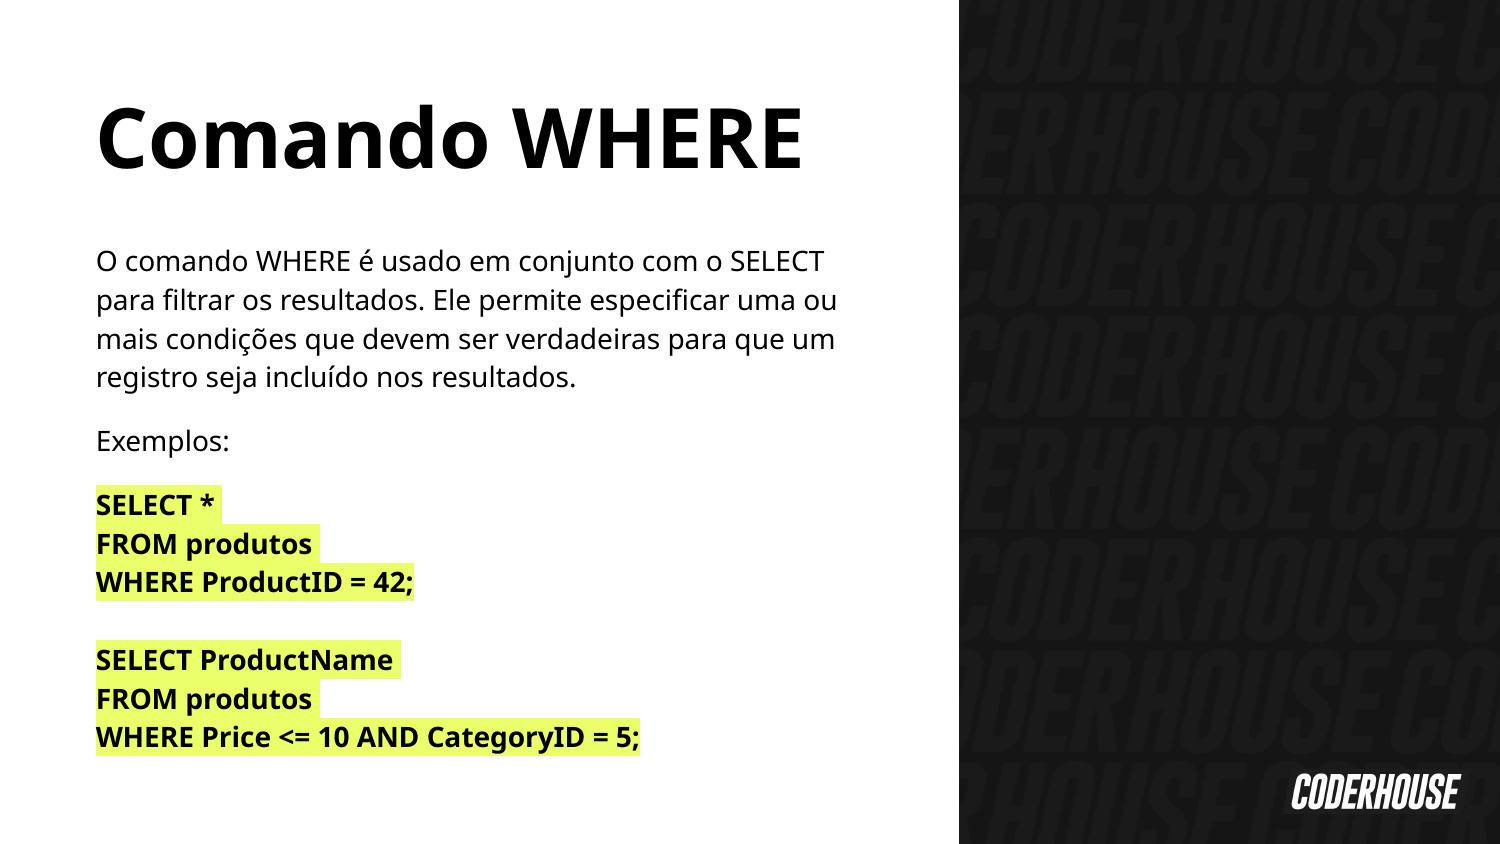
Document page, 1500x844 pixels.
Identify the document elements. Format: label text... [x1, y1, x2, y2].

text_box O comando WHERE é usado em conjunto com o SELECT para filtrar os resultados. Ele permite especificar uma ou mais condições que devem ser verdadeiras para que um registro seja incluído nos resultados. Exemplos: SELECT * FROM produtos WHERE ProductID = 42; SELECT ProductName FROM produtos WHERE Price <= 10 AND CategoryID = 5; [80, 223, 884, 769]
text_box Comando WHERE [80, 81, 930, 202]
picture [958, 0, 1500, 844]
